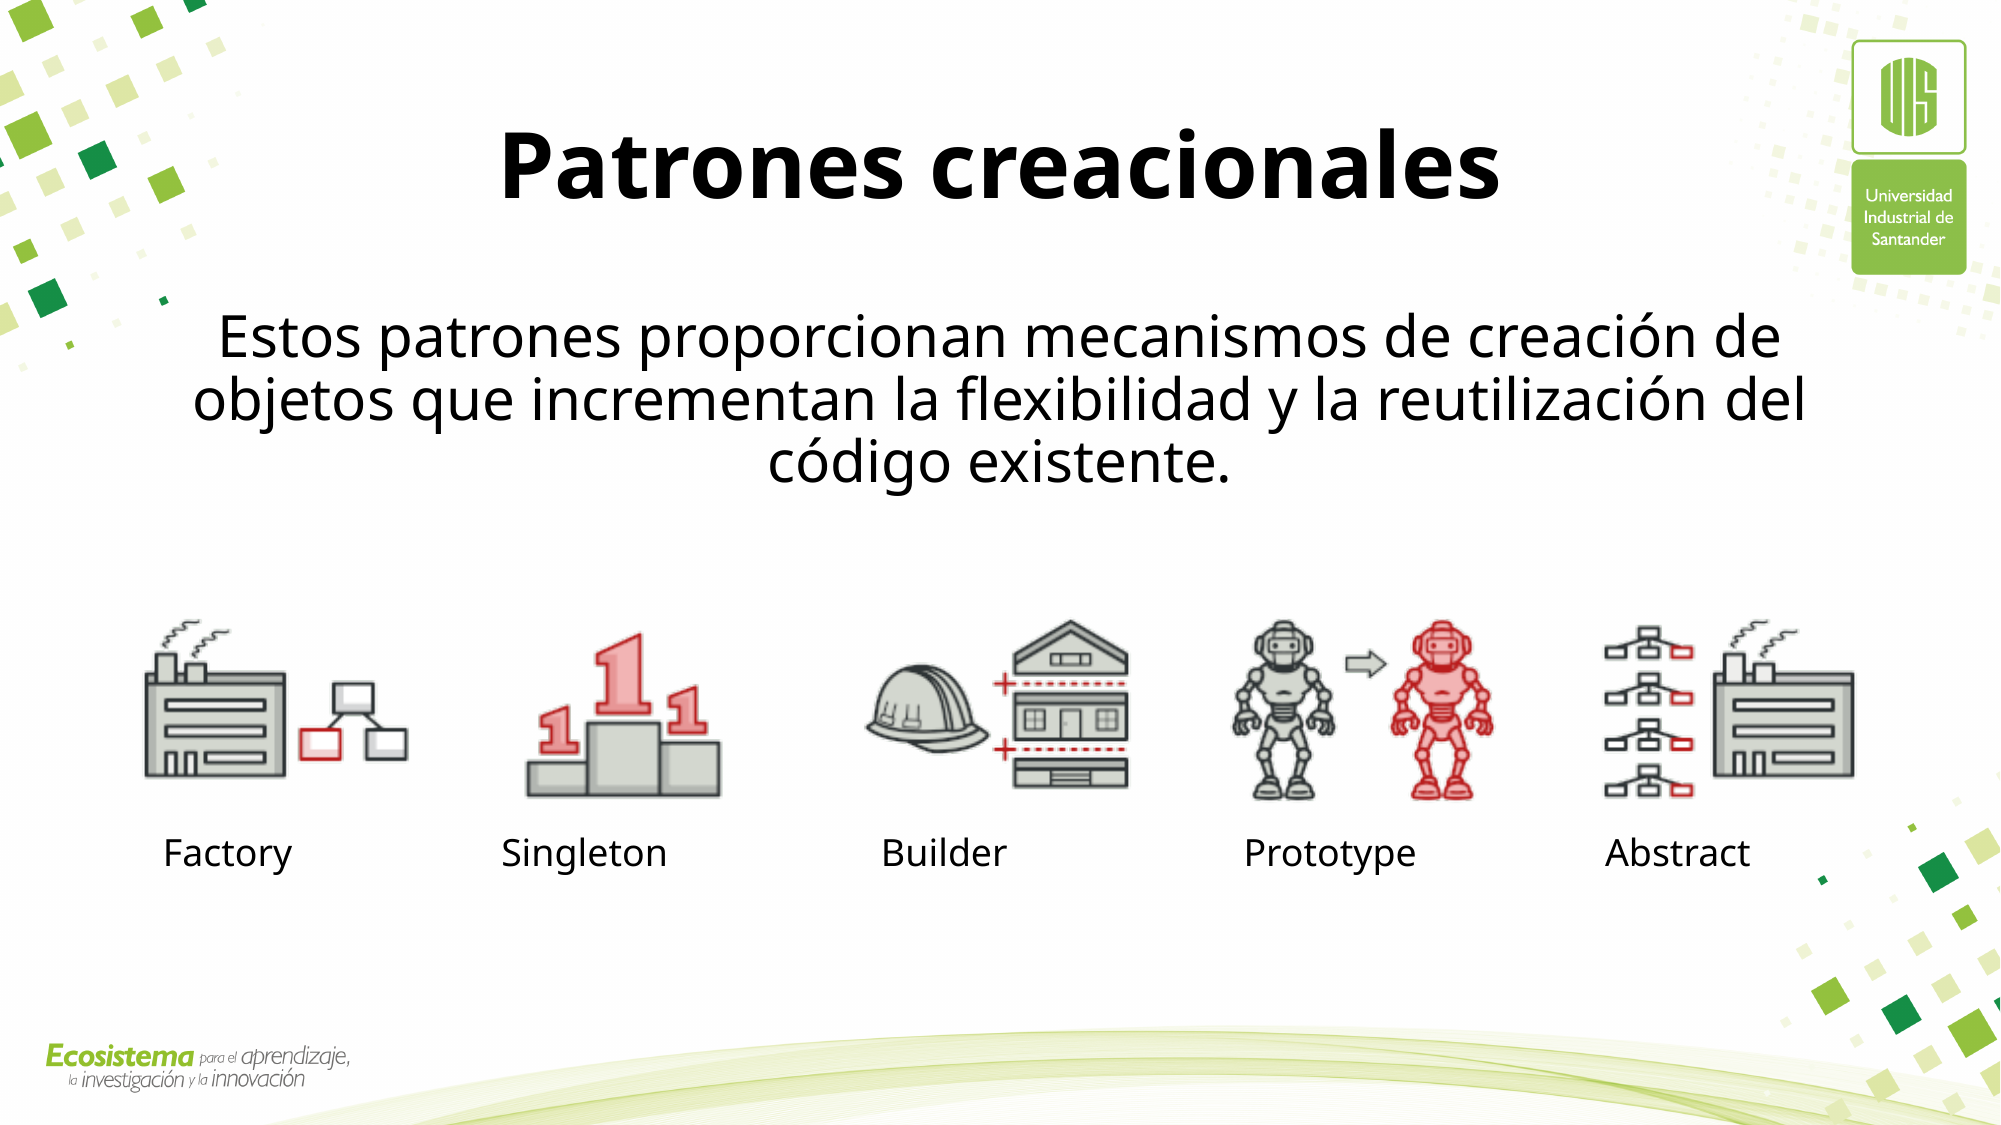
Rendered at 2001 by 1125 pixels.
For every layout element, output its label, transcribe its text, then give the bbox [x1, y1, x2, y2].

list Estos patrones proporcionan mecanismos de creación de objetos que incrementan la flexibilidad y la reutilización del código existente. [137, 299, 1863, 518]
text_box Singleton [486, 821, 757, 882]
text_box Factory [147, 821, 418, 882]
picture [0, 0, 2001, 1125]
text_box Prototype [1228, 821, 1499, 882]
text_box Abstract [1589, 821, 1860, 882]
title Patrones creacionales [137, 59, 1863, 278]
text_box Builder [865, 821, 1136, 882]
